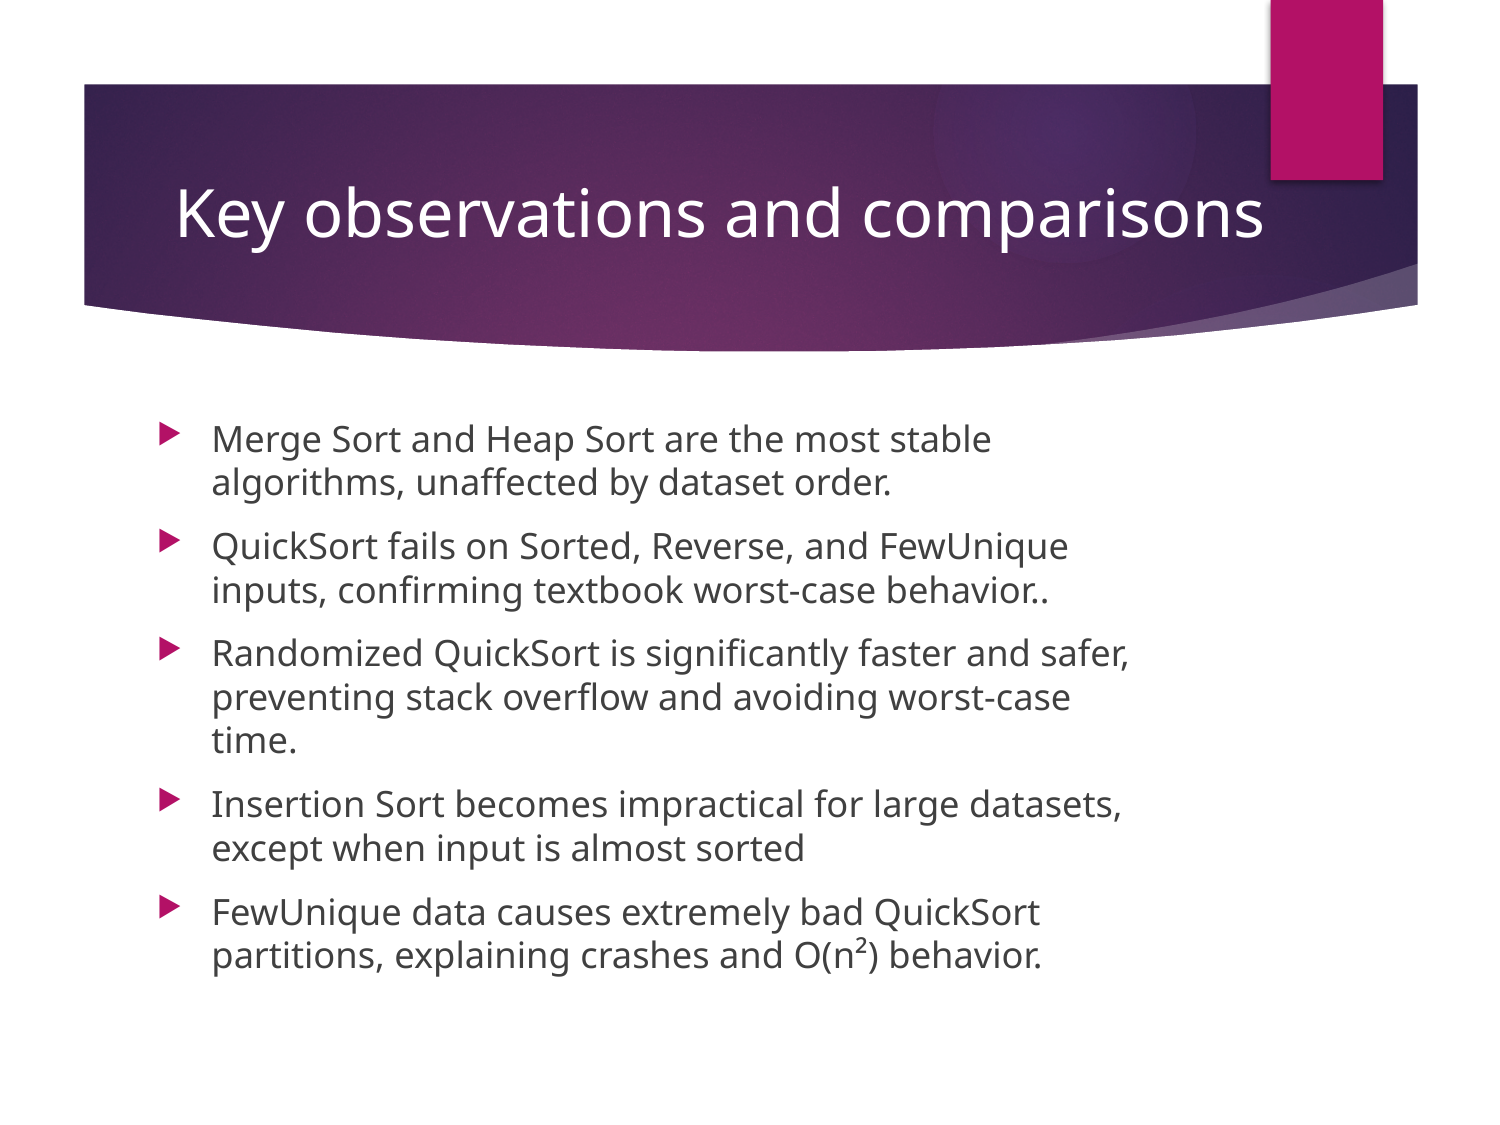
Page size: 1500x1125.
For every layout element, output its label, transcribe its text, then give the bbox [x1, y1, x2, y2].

list Merge Sort and Heap Sort are the most stable algorithms, unaffected by dataset order. QuickSort fails on Sorted, Reverse, and FewUnique inputs, confirming textbook worst-case behavior.. Randomized QuickSort is significantly faster and safer, preventing stack overflow and avoiding worst-case time. Insertion Sort becomes impractical for large datasets, except when input is almost sorted FewUnique data causes extremely bad QuickSort partitions, explaining crashes and O(n²) behavior. [141, 408, 1183, 988]
title Key observations and comparisons [142, 152, 1342, 269]
